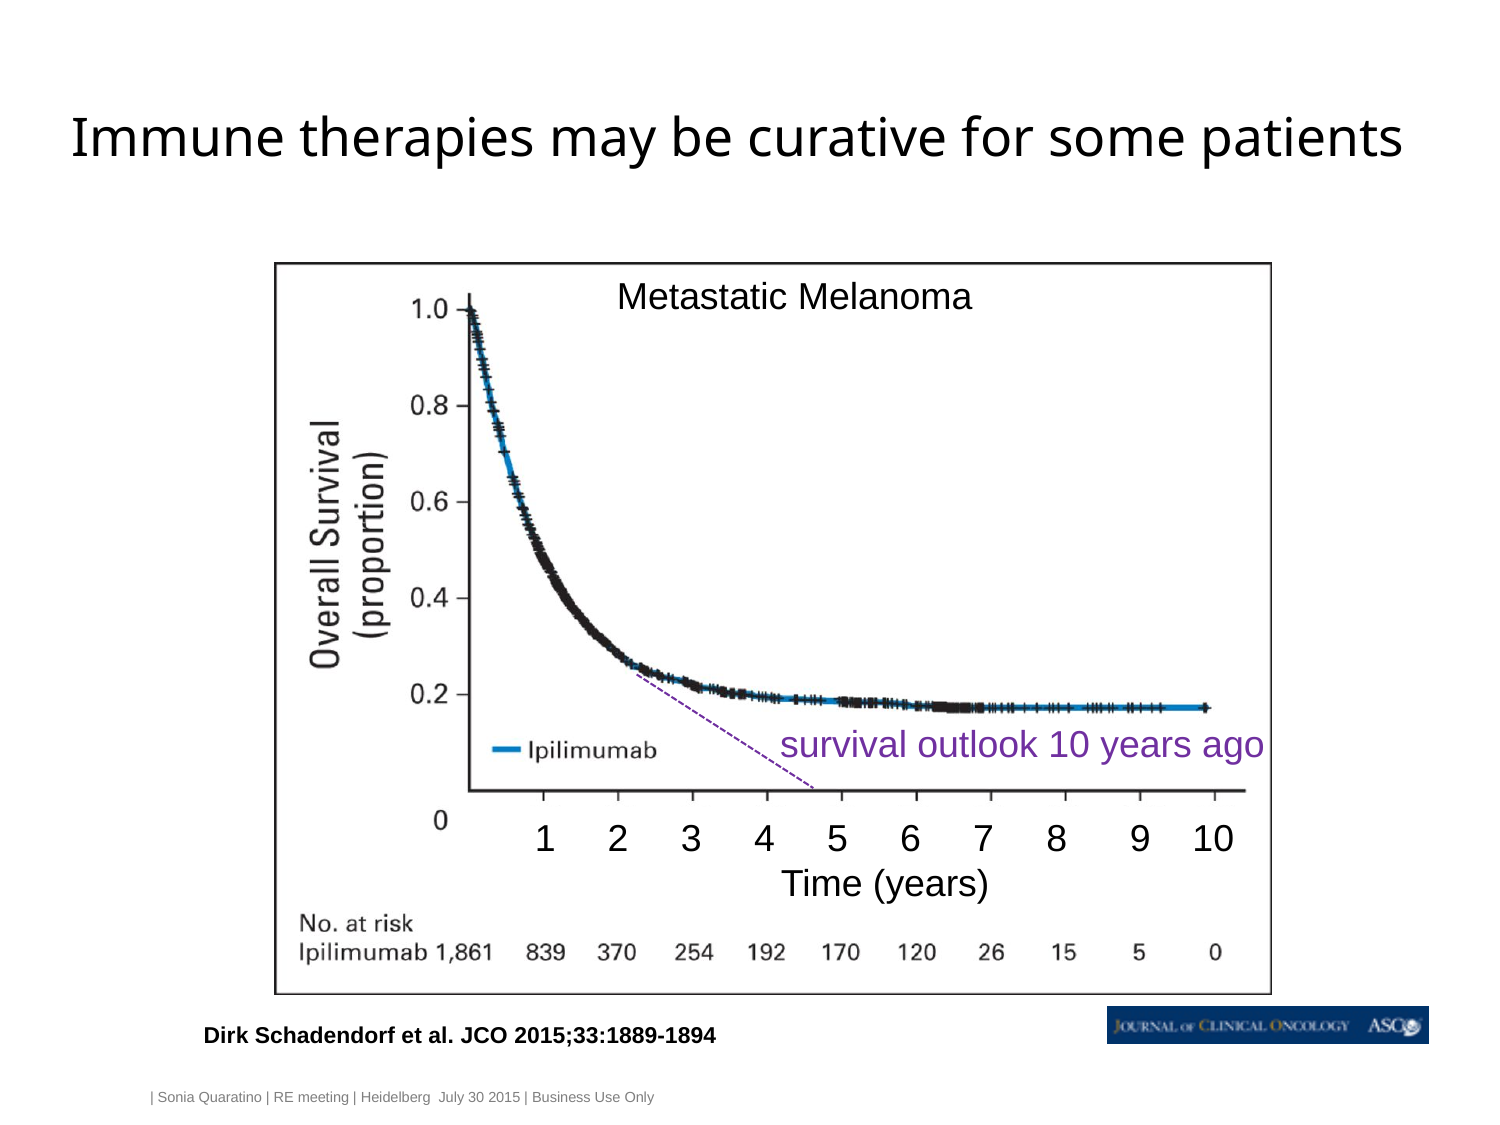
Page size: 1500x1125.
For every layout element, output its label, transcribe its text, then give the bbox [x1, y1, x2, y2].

picture [1106, 1005, 1429, 1045]
title Immune therapies may be curative for some patients [71, 100, 1466, 183]
text_box Dirk Schadendorf et al. JCO 2015;33:1889-1894 [203, 1020, 847, 1059]
footer | Sonia Quaratino | RE meeting | Heidelberg July 30 2015 | Business Use Only [150, 1087, 1088, 1125]
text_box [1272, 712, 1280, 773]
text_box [636, 674, 813, 788]
picture [273, 261, 1272, 996]
